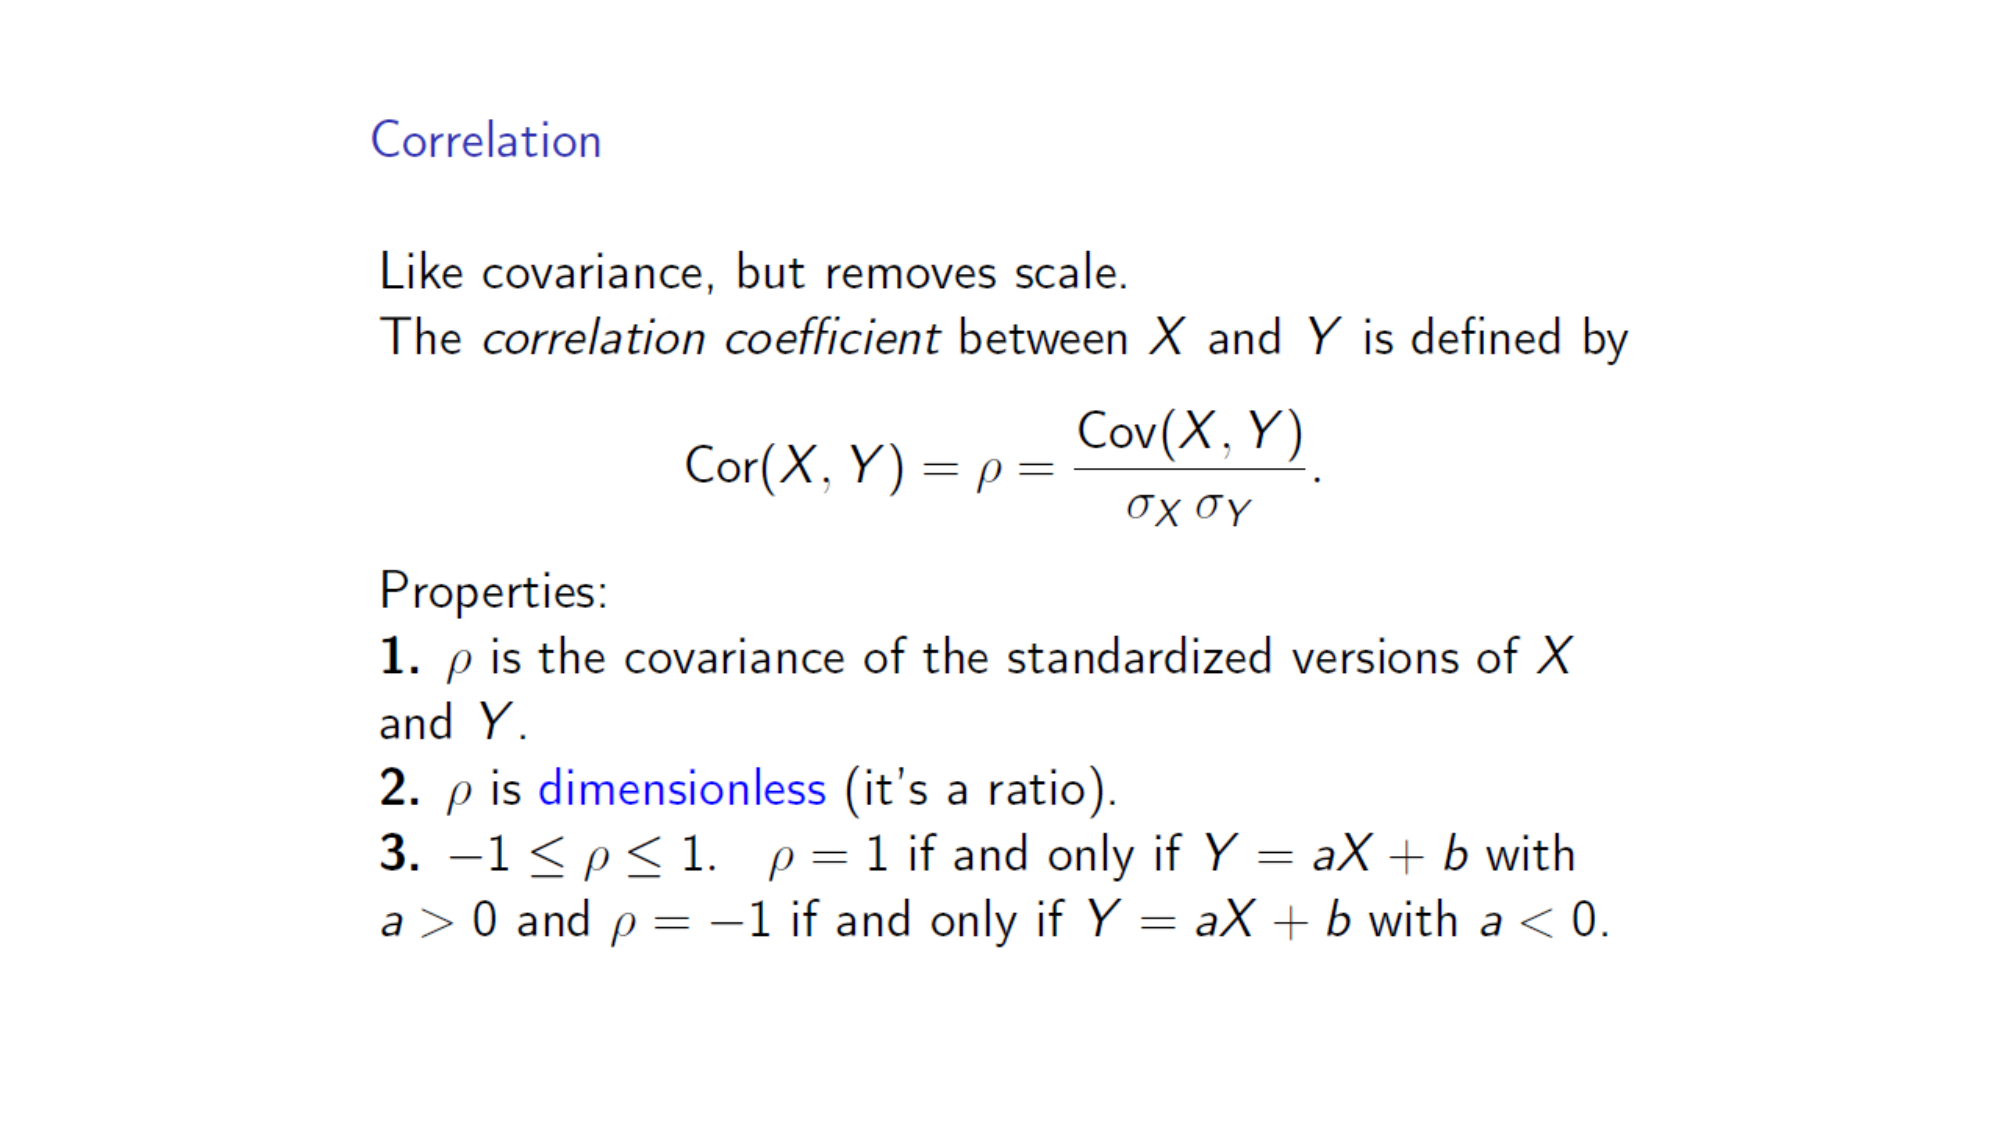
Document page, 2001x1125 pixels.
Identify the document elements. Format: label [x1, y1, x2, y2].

picture [355, 104, 1645, 1021]
